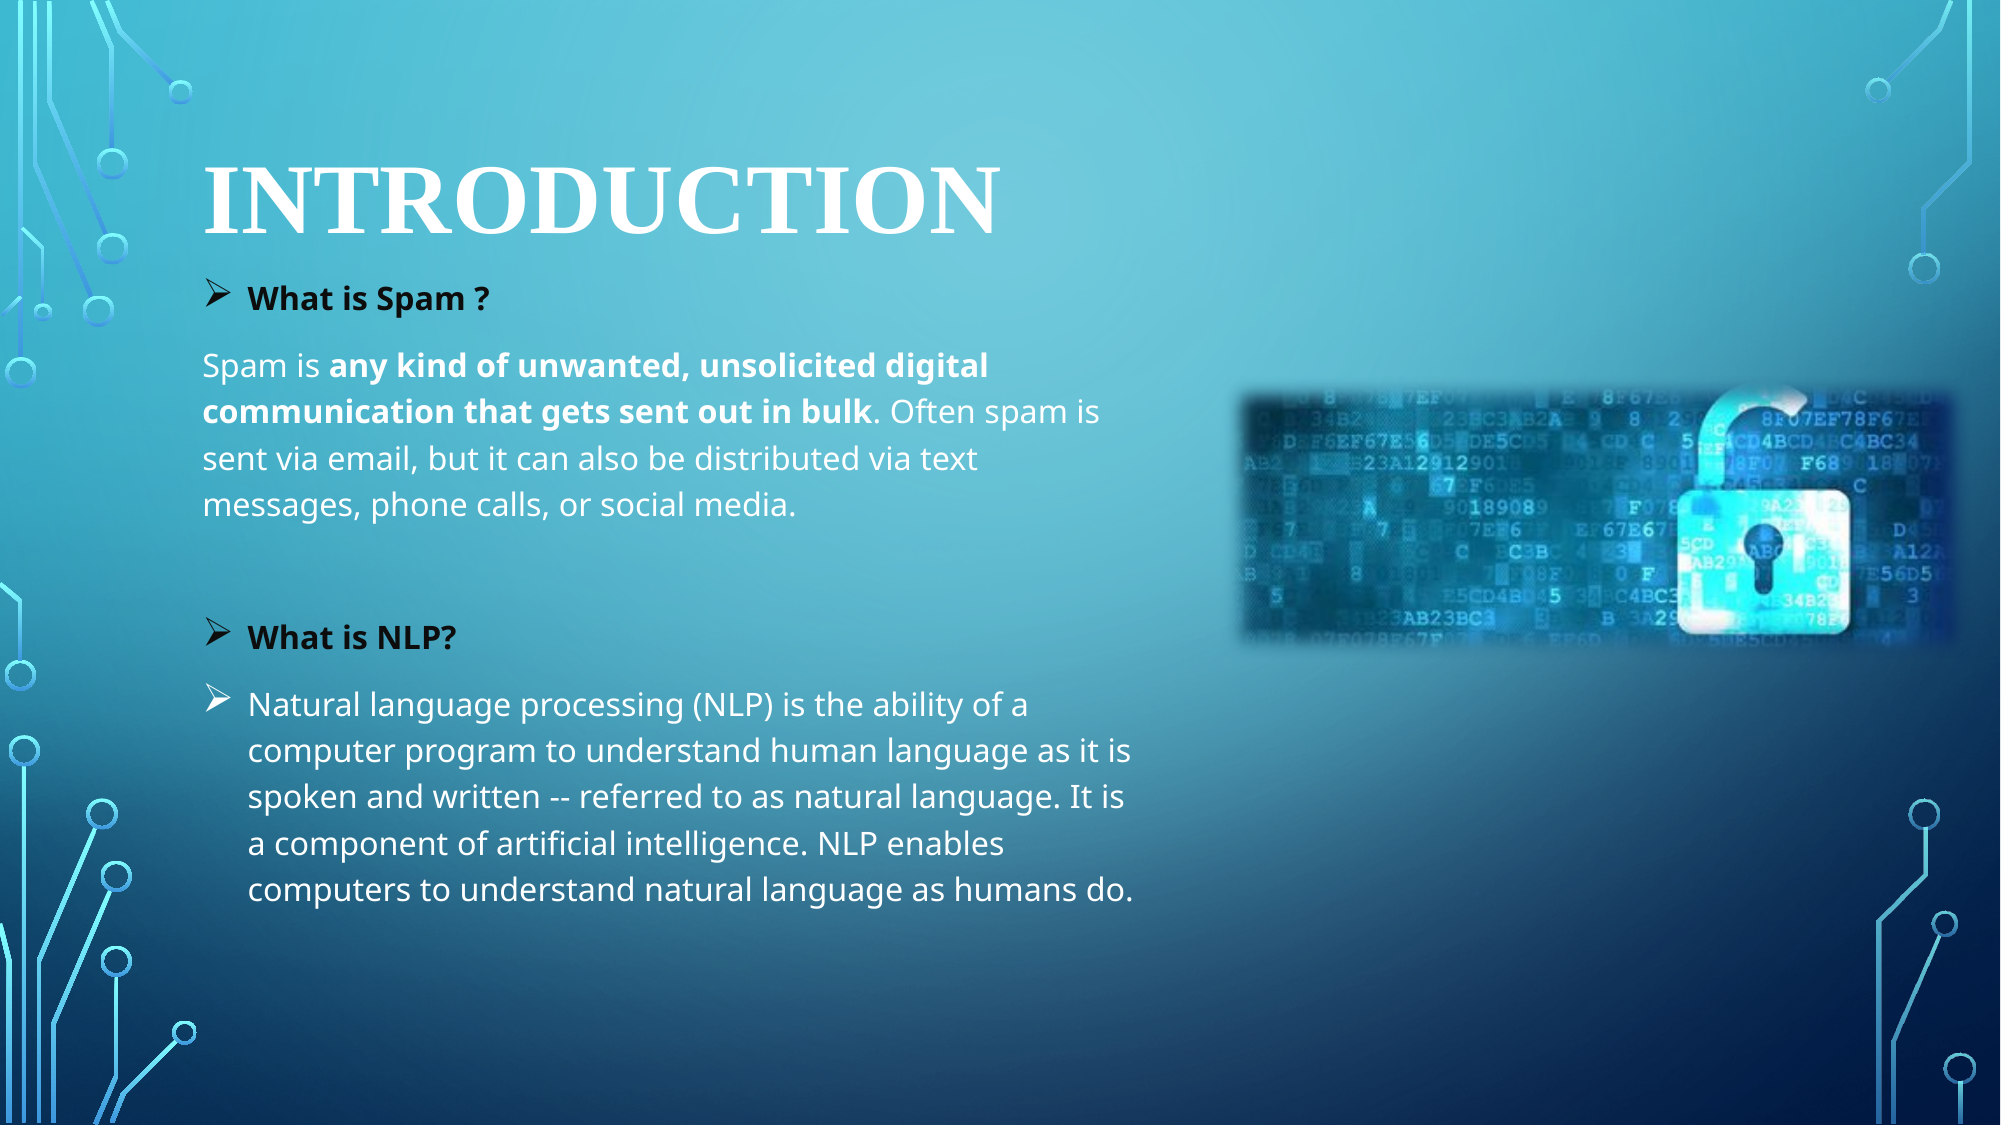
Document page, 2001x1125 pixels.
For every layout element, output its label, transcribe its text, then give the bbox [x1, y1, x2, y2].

list What is Spam ? Spam is any kind of unwanted, unsolicited digital communication that gets sent out in bulk. Often spam is sent via email, but it can also be distributed via text messages, phone calls, or social media. What is NLP? Natural language processing (NLP) is the ability of a computer program to understand human language as it is spoken and written -- referred to as natural language. It is a component of artificial intelligence. NLP enables computers to understand natural language as humans do. [187, 263, 1161, 950]
title INTRODUCTION [187, 99, 1161, 263]
picture [1221, 375, 1971, 659]
